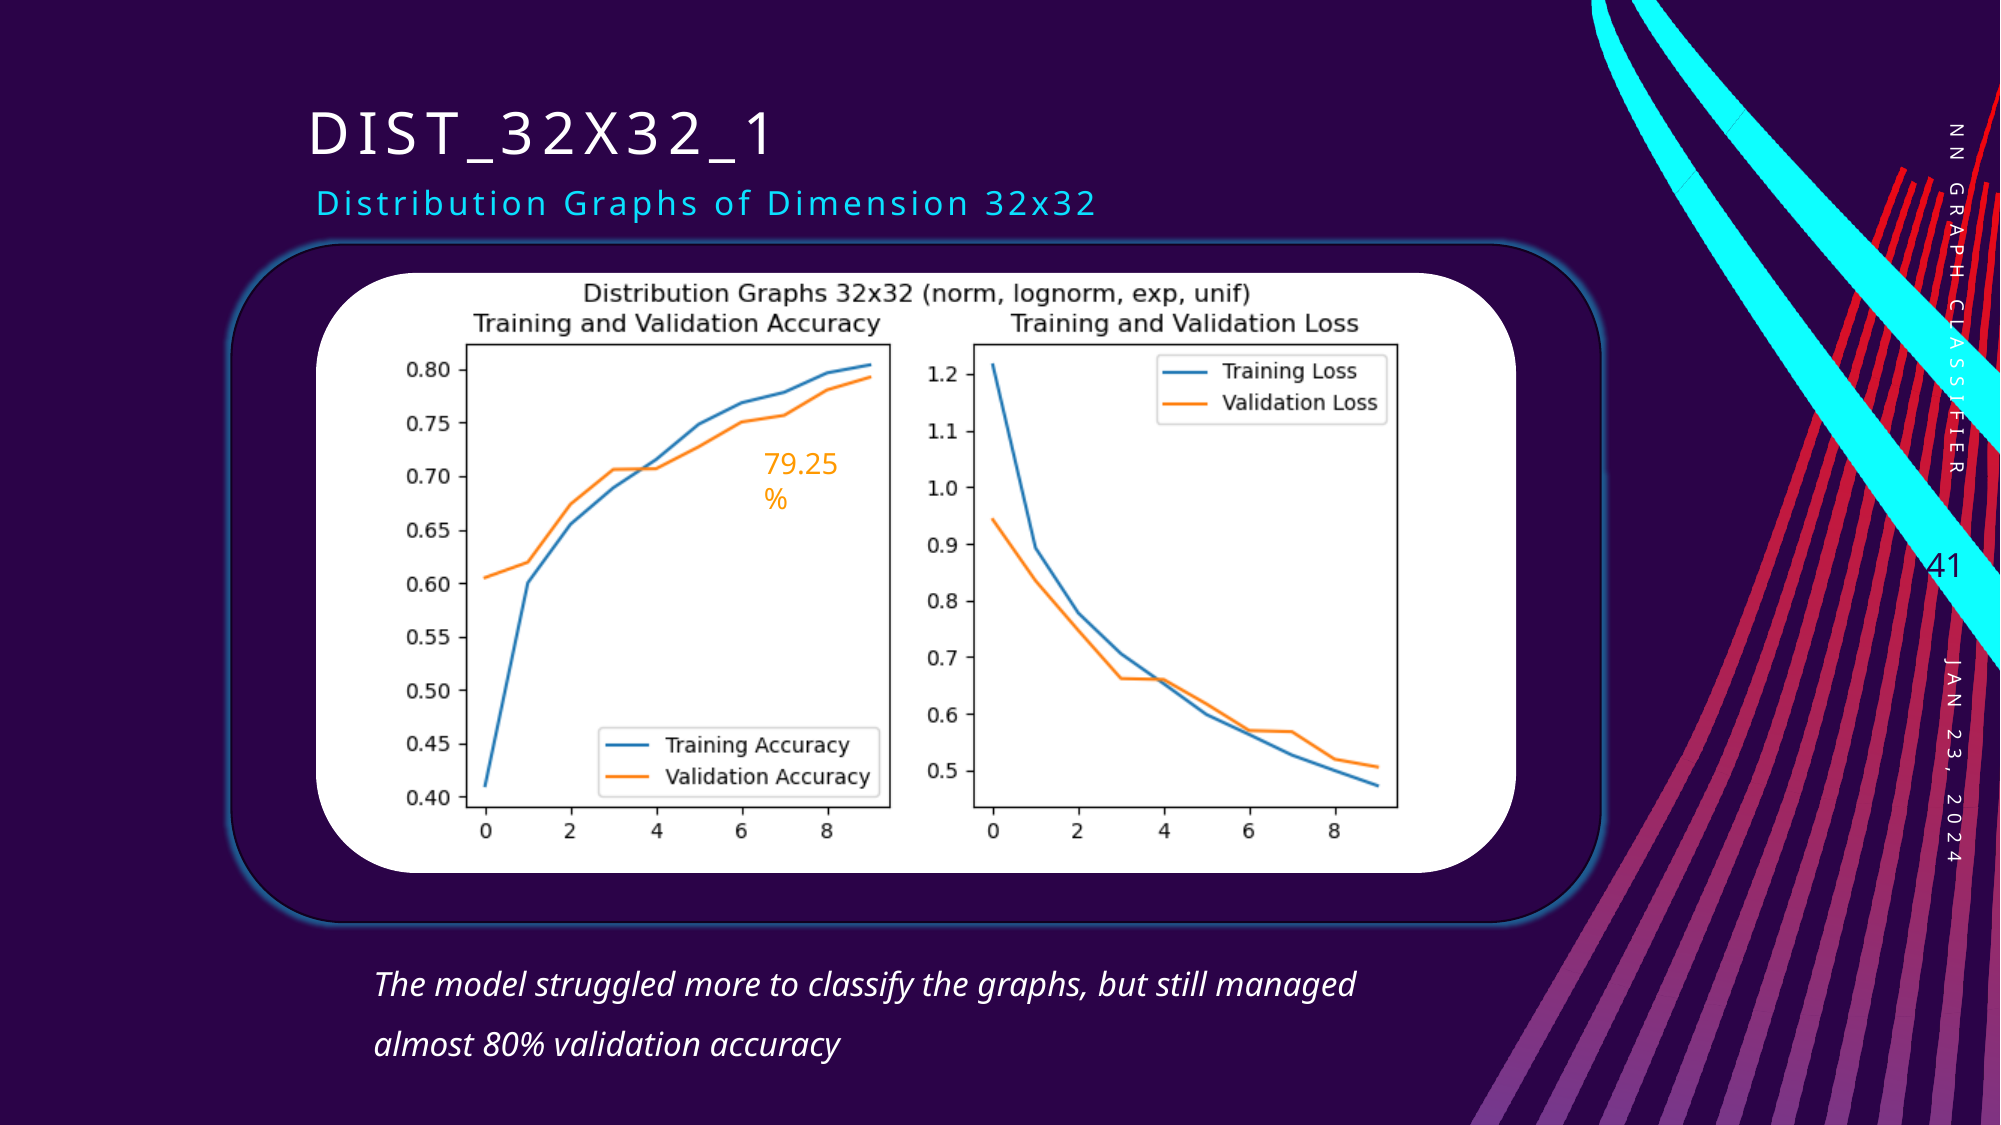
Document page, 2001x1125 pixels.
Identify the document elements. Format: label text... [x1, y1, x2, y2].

text_box The model struggled more to classify the graphs, but still managed almost 80% validation accuracy [358, 935, 1419, 1028]
footer NN Graph Classifier [1926, 33, 1987, 489]
text_box DIST_32x32_1 [292, 96, 1103, 173]
picture [0, 0, 2000, 1125]
slide_number 41 [1889, 519, 1980, 615]
text_box [230, 243, 1602, 924]
text_box Distribution Graphs of Dimension 32x32 [99, 173, 1313, 231]
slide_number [1925, 645, 1986, 1080]
